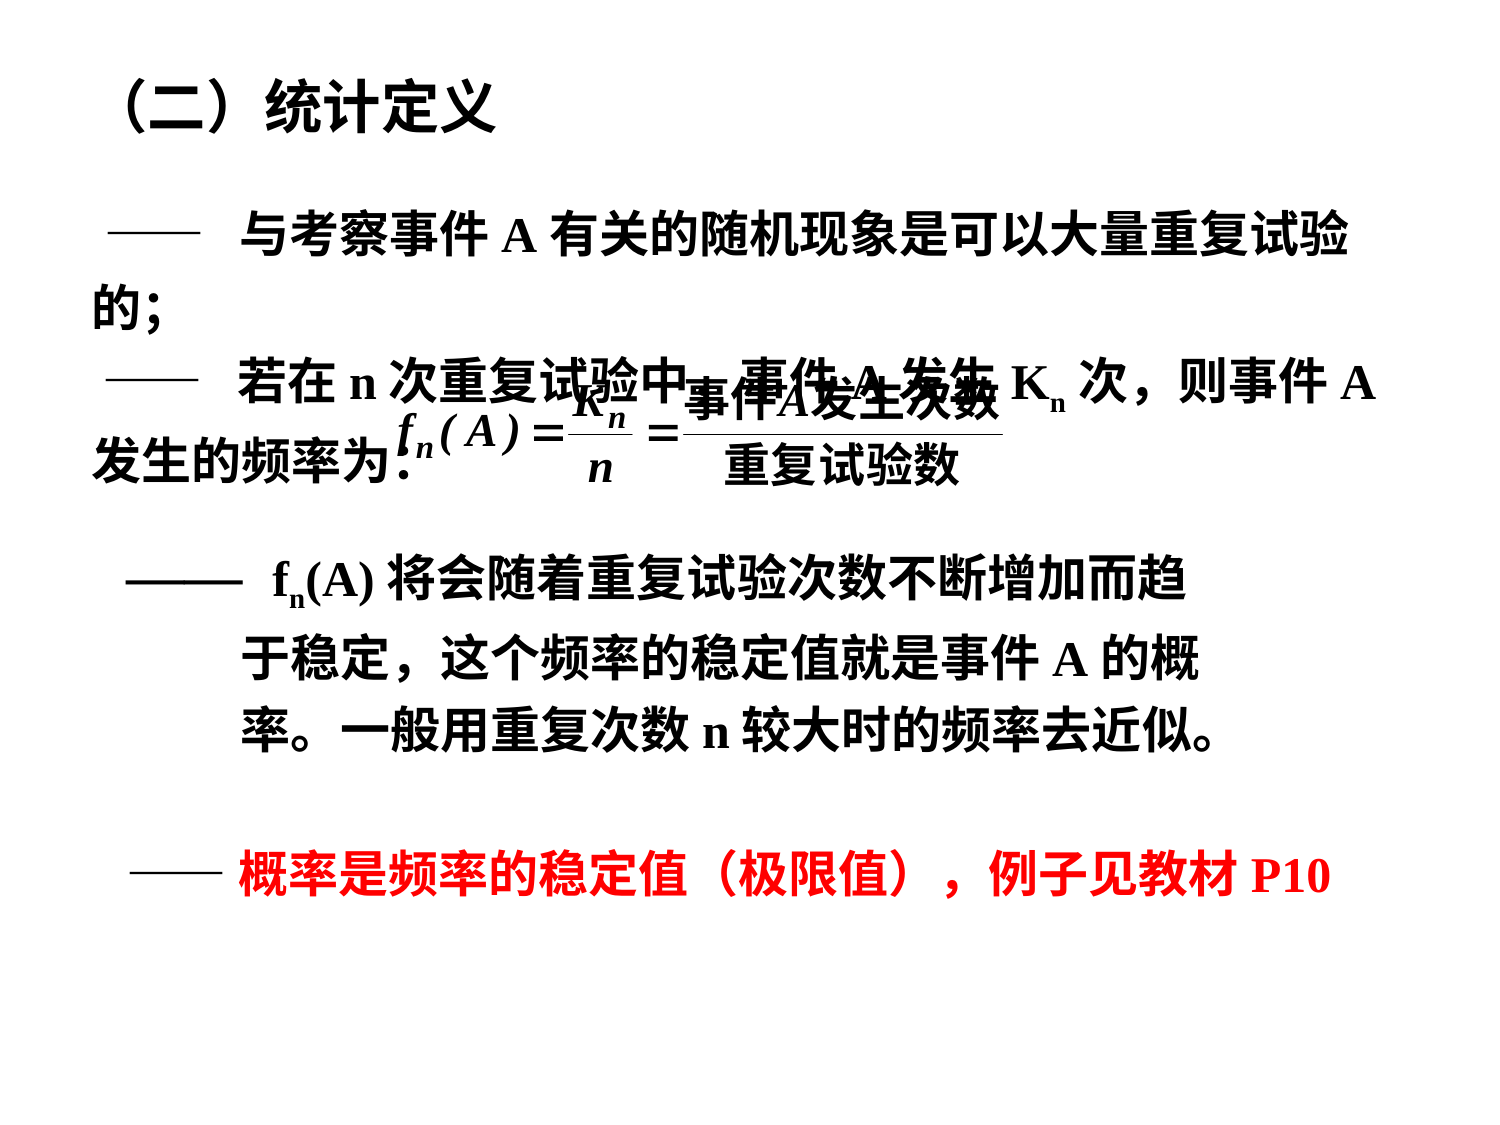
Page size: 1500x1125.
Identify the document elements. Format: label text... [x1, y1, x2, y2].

text_box —— fn(A)将会随着重复试验次数不断增加而趋 于稳定，这个频率的稳定值就是事件A的概 率。一般用重复次数n较大时的频率去近似。 ——概率是频率的稳定值（极限值），例子见教材P10 [112, 515, 1400, 910]
text_box （二）统计定义 [74, 62, 900, 148]
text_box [383, 373, 1009, 495]
text_box —— 与考察事件A有关的随机现象是可以大量重复试验的； —— 若在n次重复试验中，事件A发生Kn次，则事件A发生的频率为： [76, 172, 1450, 498]
